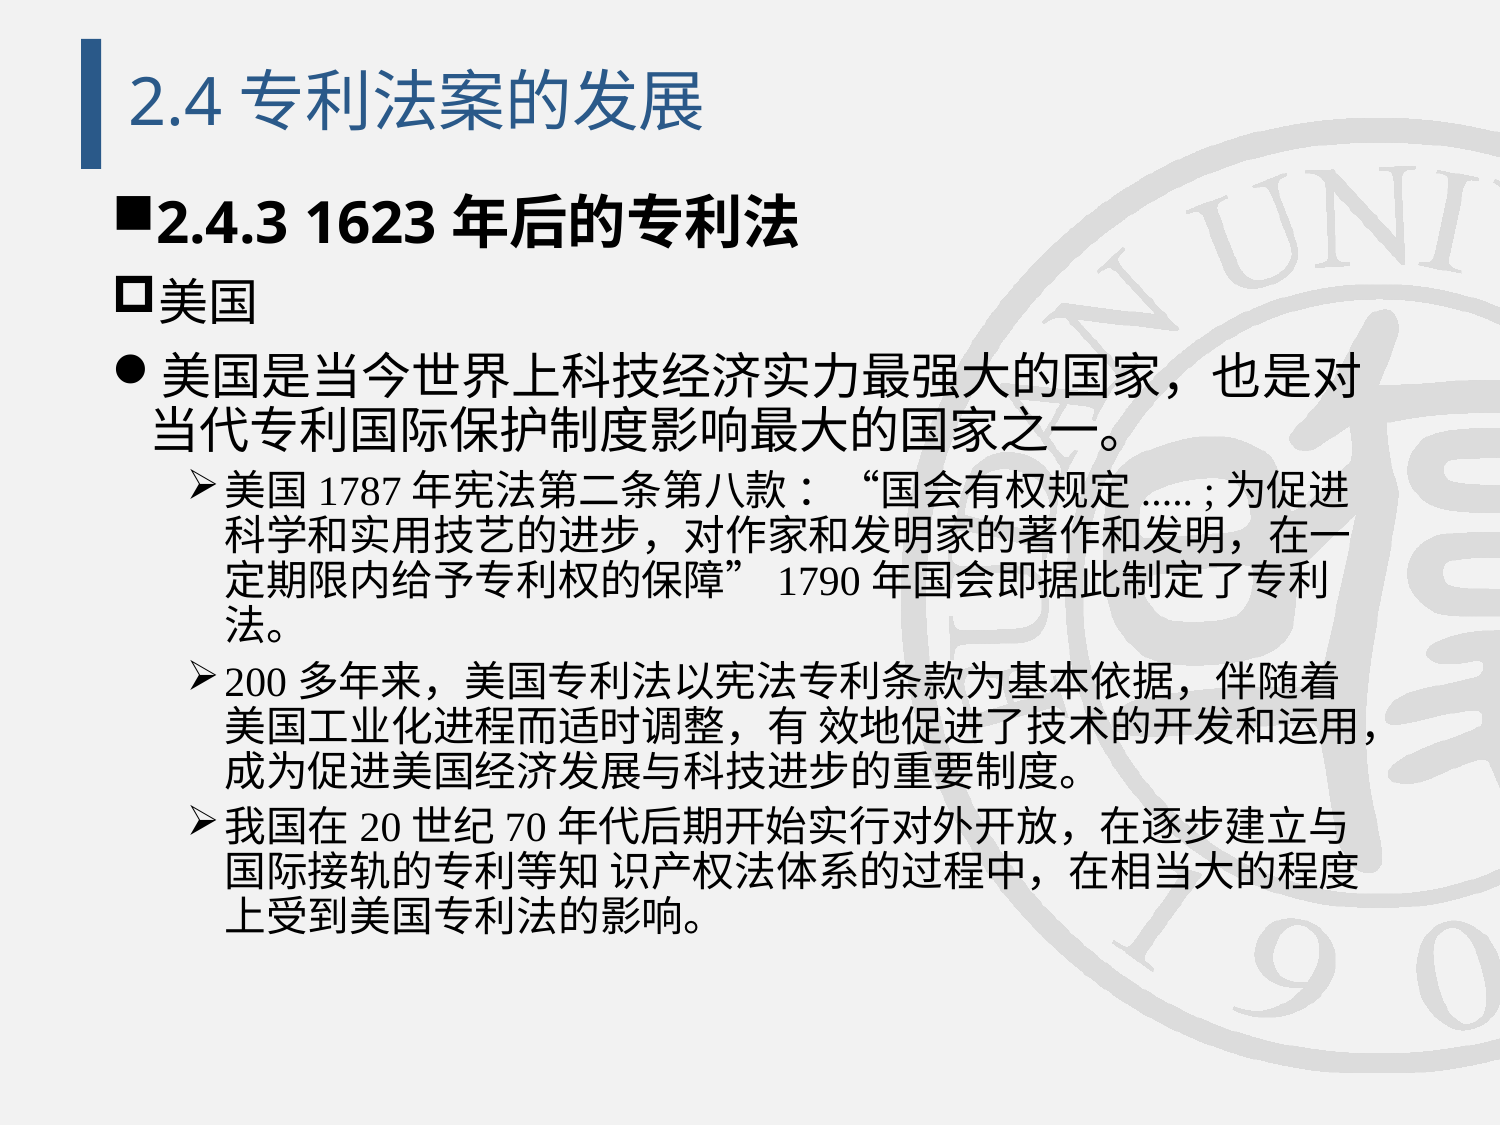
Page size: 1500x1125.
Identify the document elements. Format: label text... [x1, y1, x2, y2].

title 2.4专利法案的发展 [113, 49, 1387, 159]
list 2.4.3 1623年后的专利法 美国 美国是当今世界上科技经济实力最强大的国家，也是对当代专利国际保护制度影响最大的国家之一。 美国1787年宪法第二条第八款 ：“国会有权规定..... ;为促进科学和实用技艺的进步，对作家和发明家的著作和发明，在一定期限内给予专利权的保障”1790年国会即据此制定了专利法。 200多年来，美国专利法以宪法专利条款为基本依据，伴随着美国工业化进程而适时调整，有 效地促进了技术的开发和运用，成为促进美国经济发展与科技进步的重要制度。 我国在20世纪70年代后期开始实行对外开放，在逐步建立与国际接轨的专利等知 识产权法体系的过程中，在相当大的程度上受到美国专利法的影响。 [96, 185, 1387, 1014]
